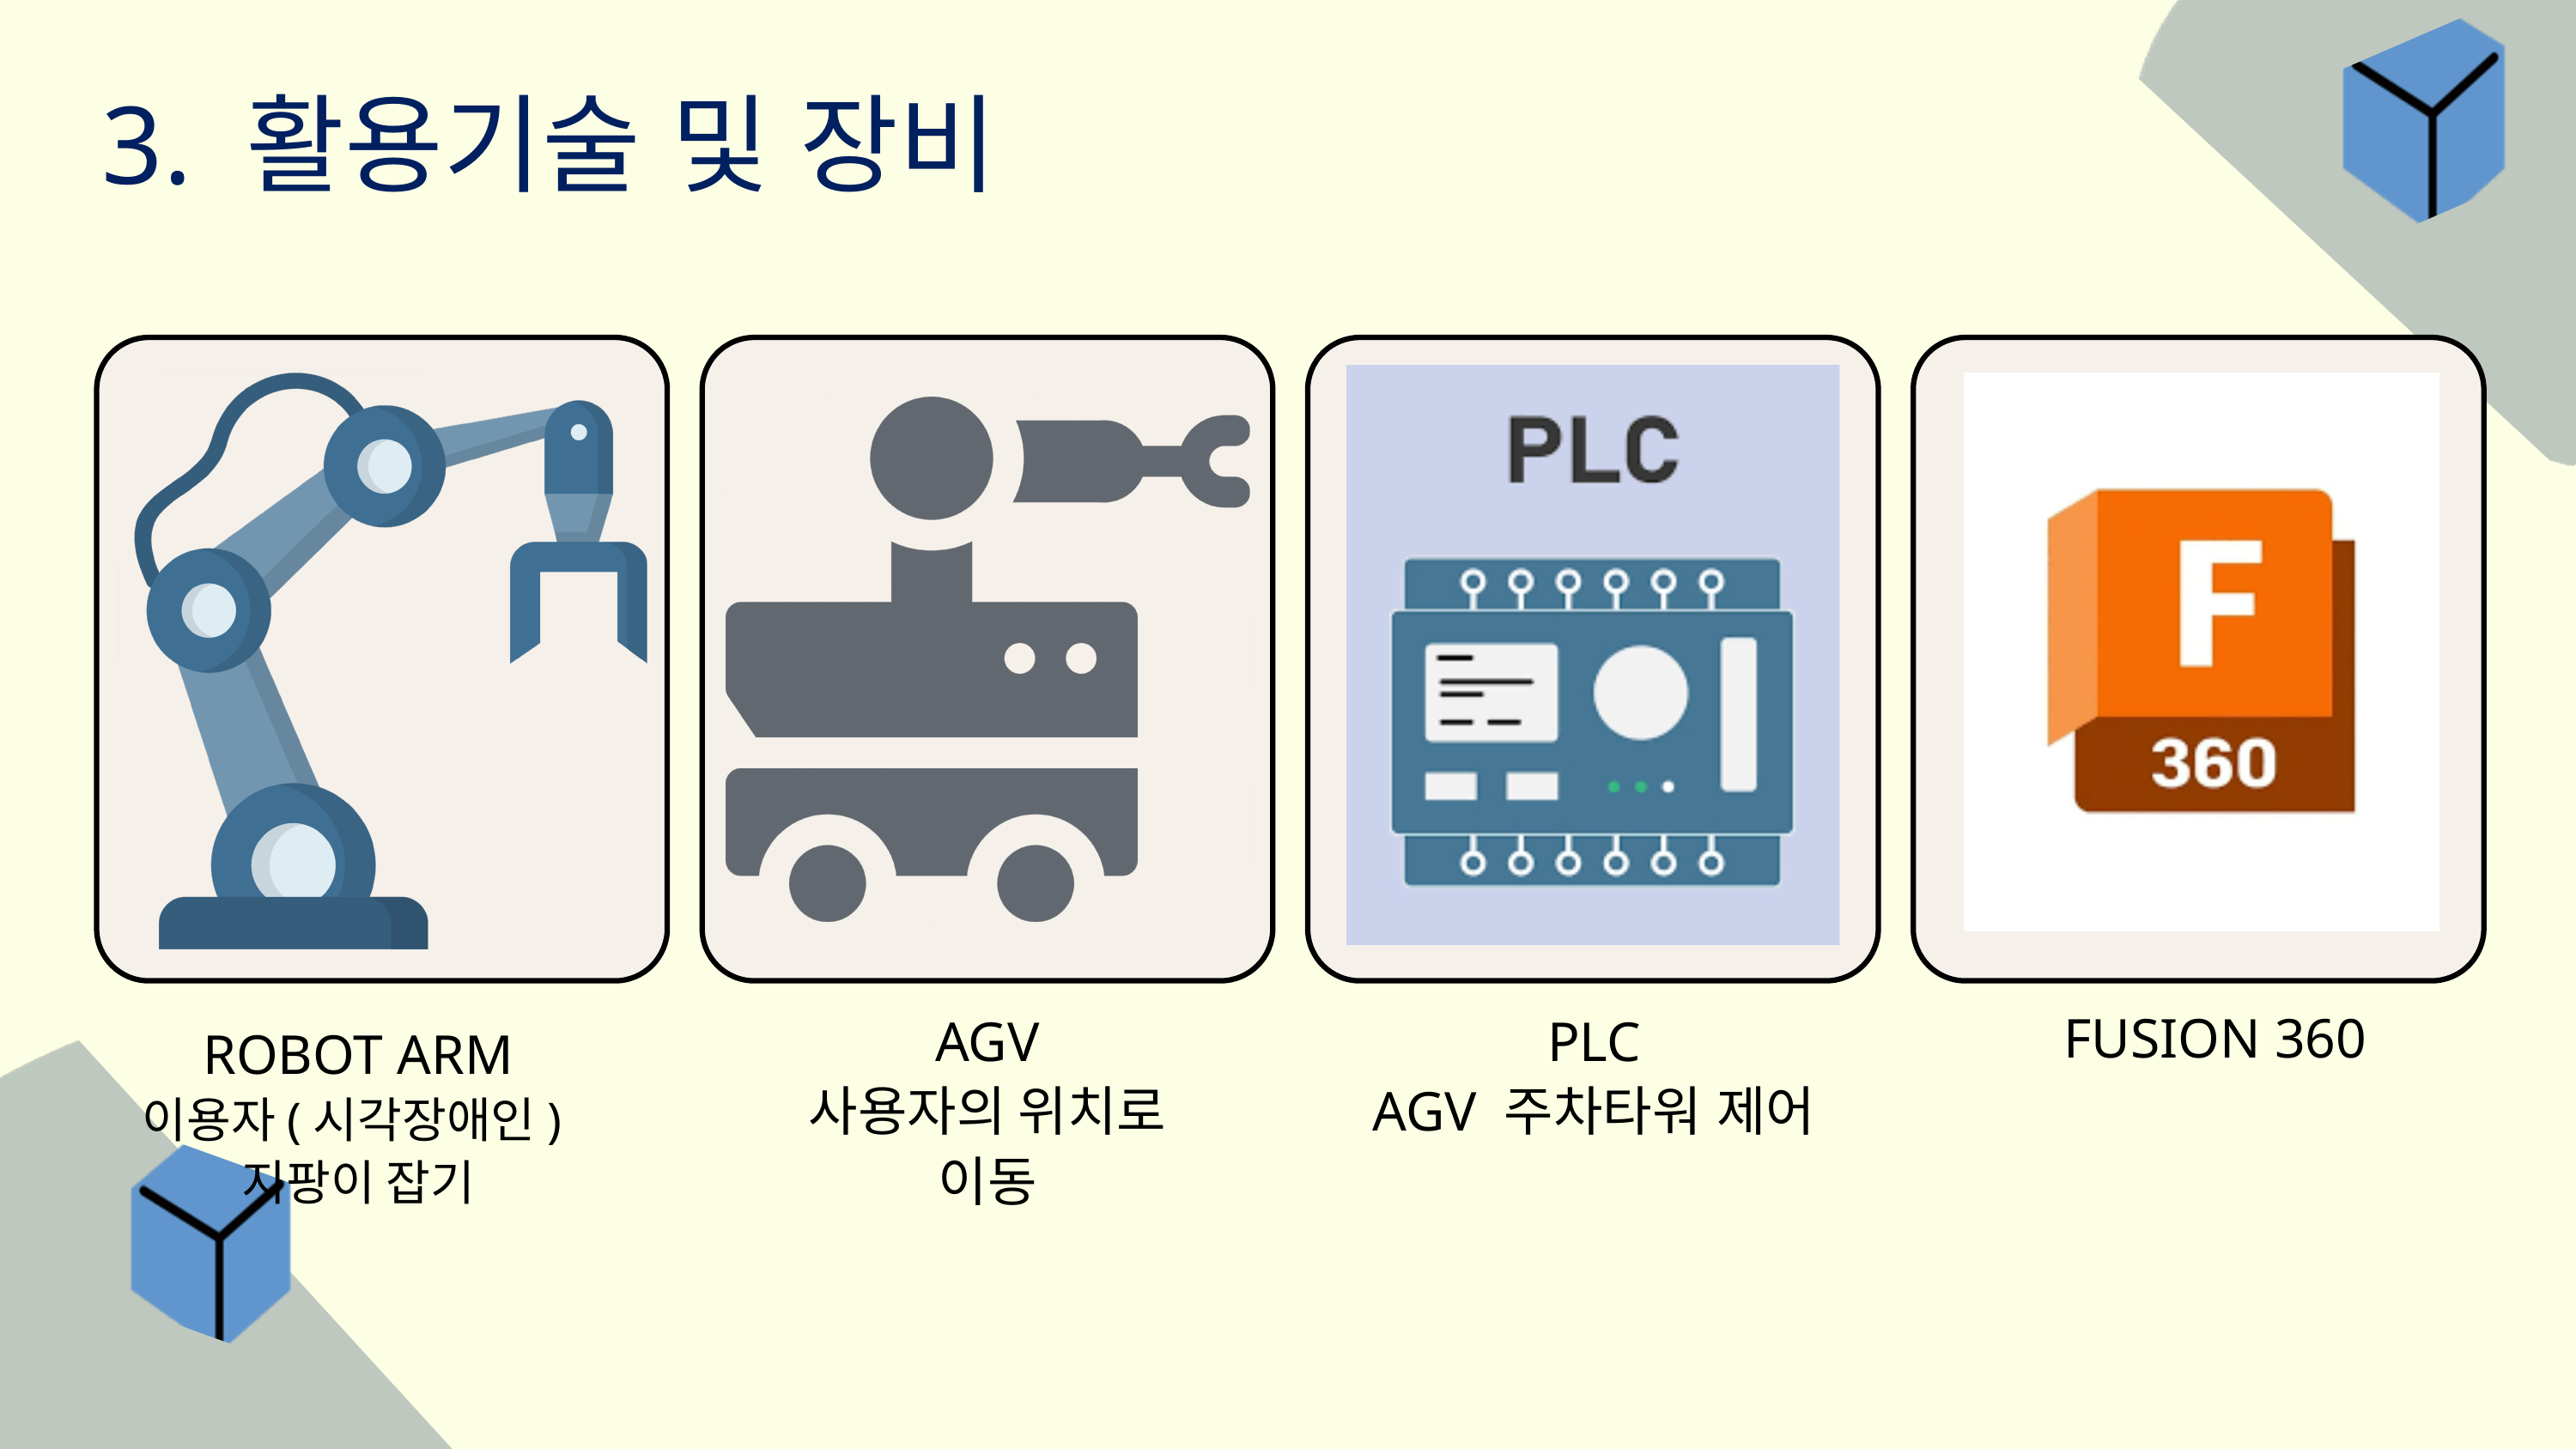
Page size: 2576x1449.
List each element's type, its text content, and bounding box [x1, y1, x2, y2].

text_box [1912, 322, 2484, 981]
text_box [702, 322, 1273, 981]
text_box [0, 997, 453, 1449]
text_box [1307, 322, 1879, 981]
text_box PLC AGV 주차타워 제어 [1346, 1002, 1842, 1212]
text_box AGV 사용자의 위치로 이동 [756, 1002, 1218, 1212]
text_box FUSION 360 [1934, 998, 2497, 1131]
text_box 3. 활용기술 및 장비 [10, 90, 2039, 206]
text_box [96, 322, 668, 981]
text_box [63, 1210, 373, 1374]
text_box ROBOT ARM 이용자(시각장애인) 지팡이 잡기 [69, 1015, 647, 1210]
text_box [2274, 0, 2576, 257]
text_box [2110, 0, 2576, 476]
